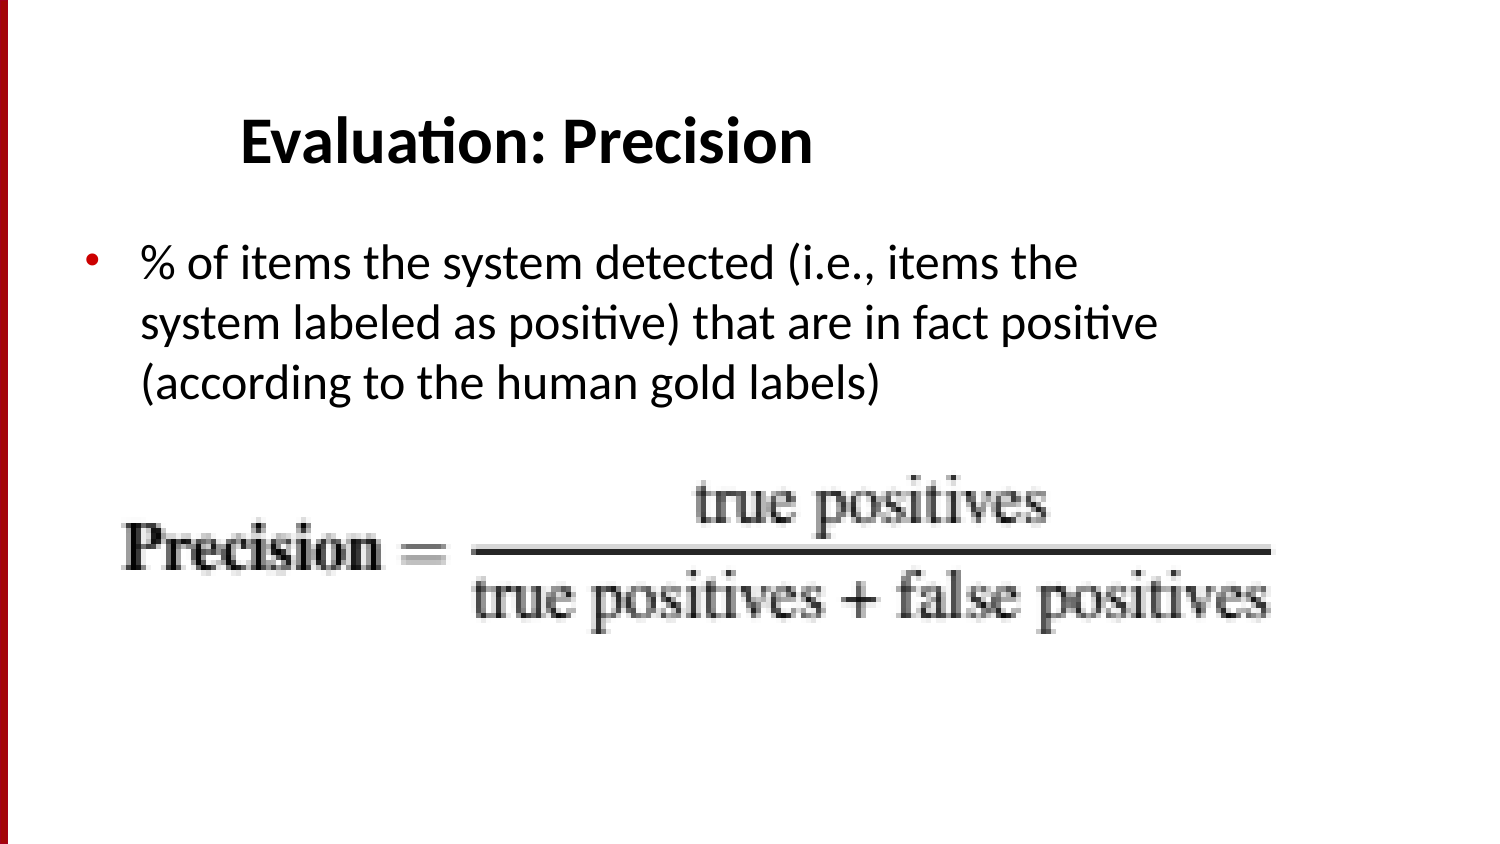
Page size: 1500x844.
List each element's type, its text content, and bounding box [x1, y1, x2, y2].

title Evaluation: Precision [225, 62, 1450, 185]
picture [112, 465, 1306, 651]
list % of items the system detected (i.e., items the system labeled as positive) that are in fact positive (according to the human gold labels) [50, 221, 1175, 769]
